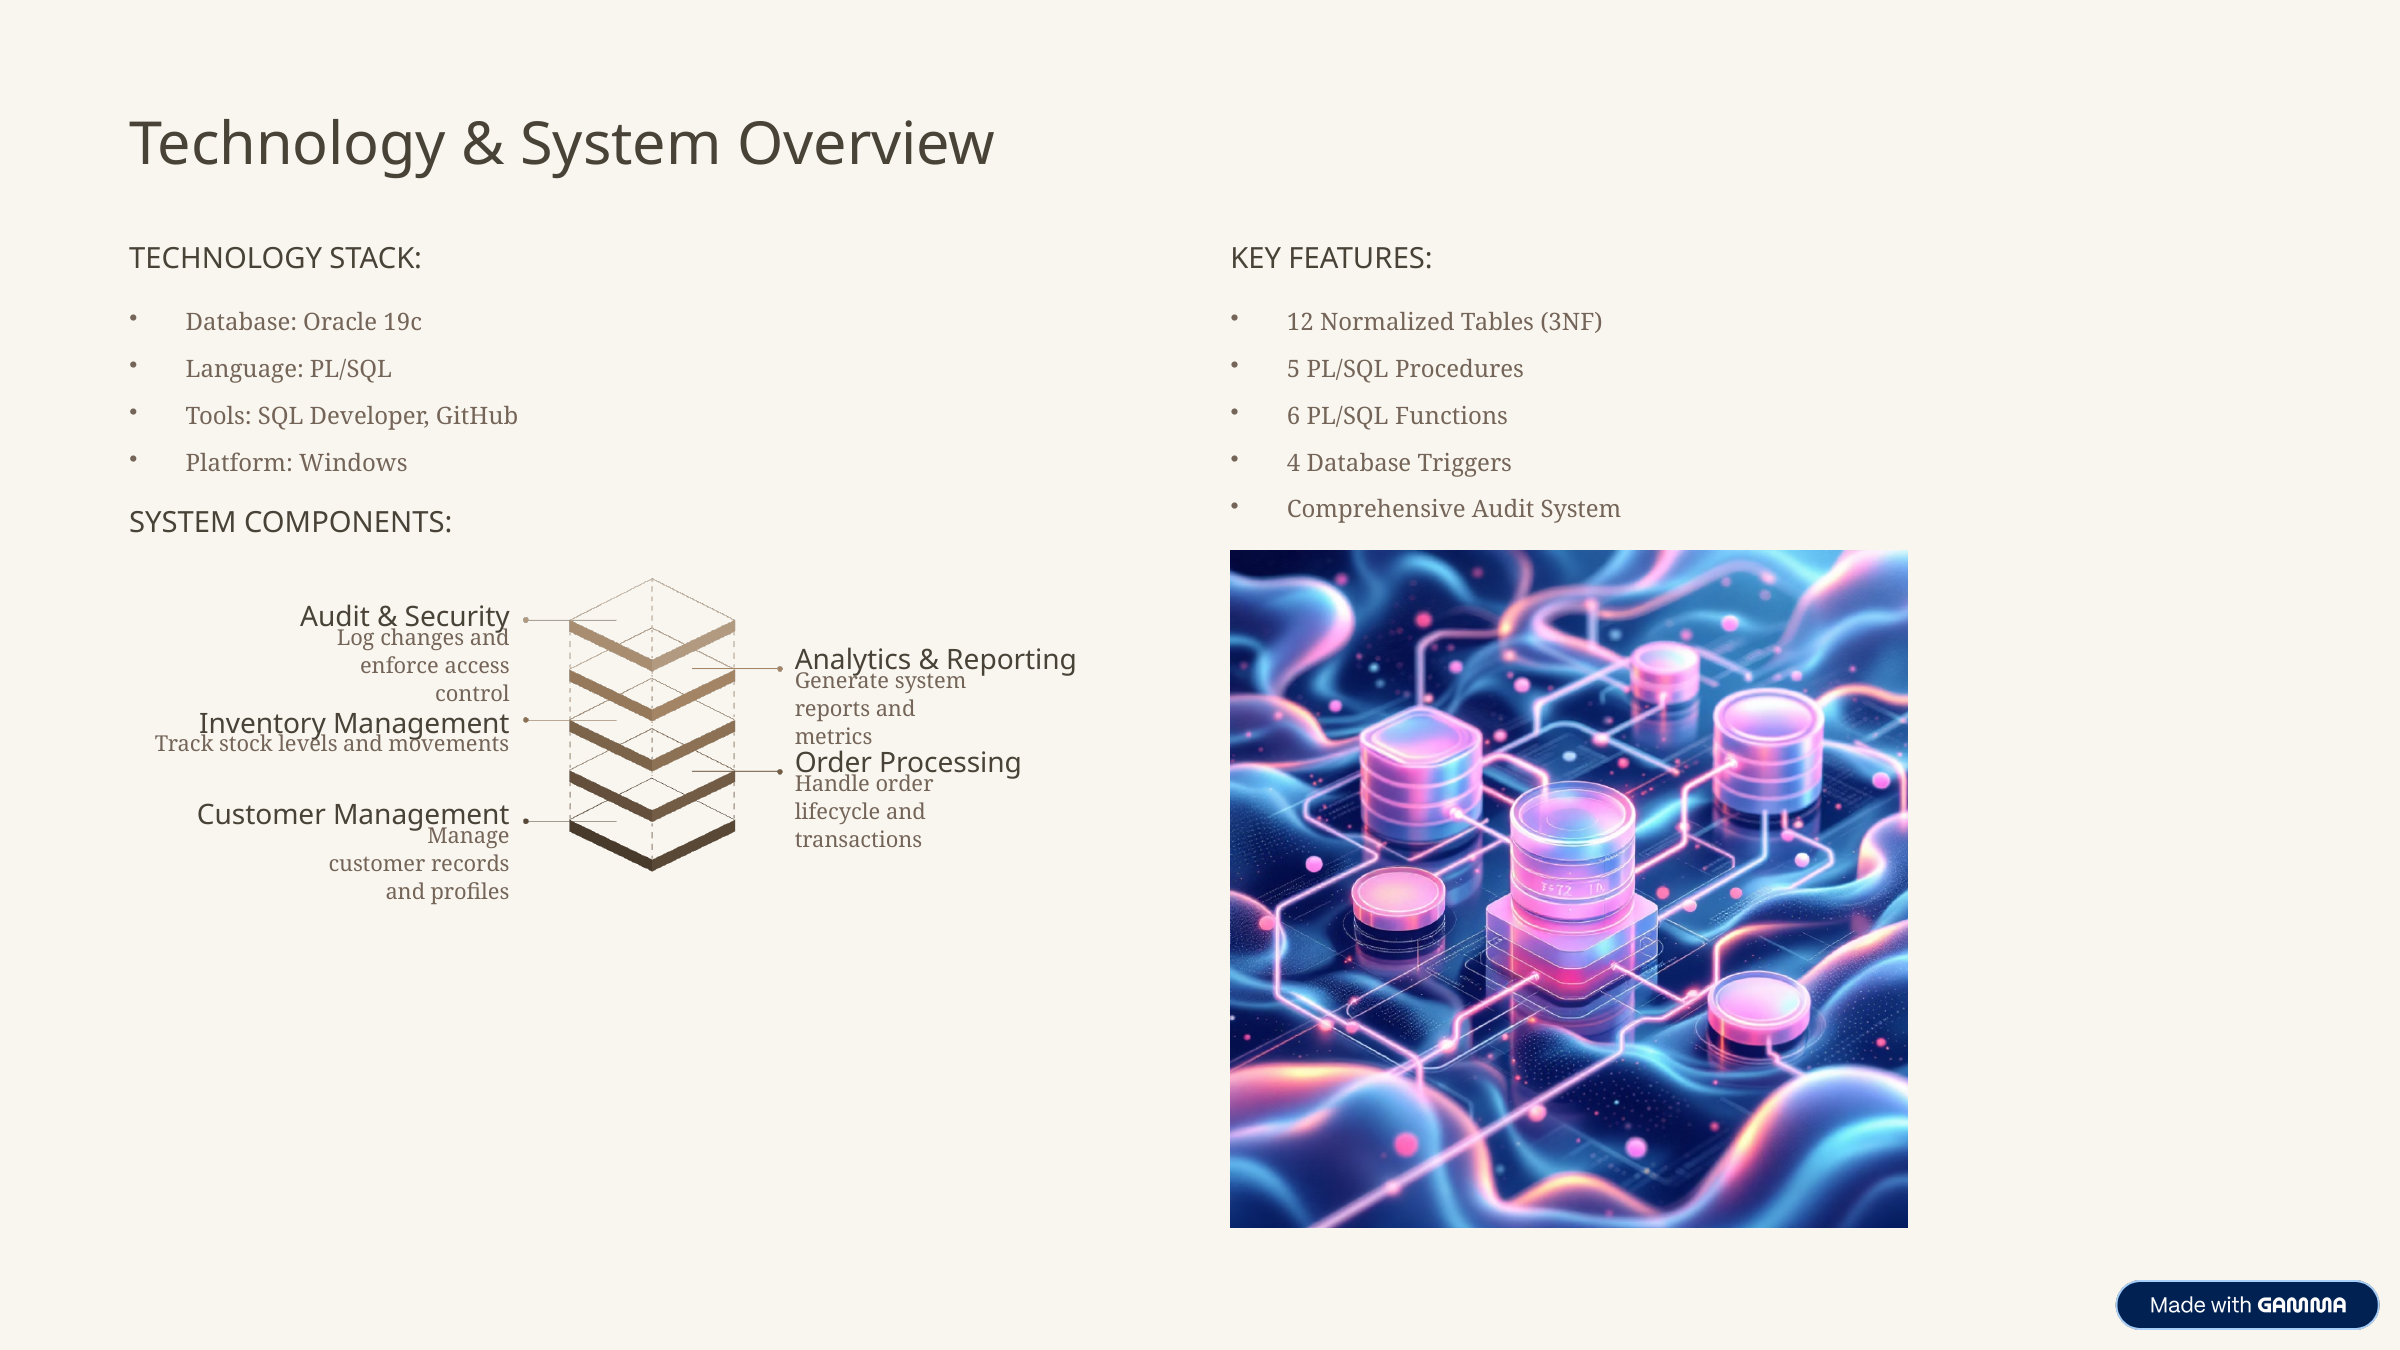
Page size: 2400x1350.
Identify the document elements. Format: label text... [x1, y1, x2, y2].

text_box 4 Database Triggers [1230, 438, 2272, 477]
text_box Database: Oracle 19c [129, 298, 1171, 337]
text_box Technology & System Overview [129, 101, 1051, 177]
text_box KEY FEATURES: [1230, 236, 1531, 275]
picture [311, 565, 989, 884]
text_box TECHNOLOGY STACK: [129, 236, 477, 275]
picture [2106, 1271, 2389, 1339]
text_box Comprehensive Audit System [1230, 485, 2272, 524]
text_box Platform: Windows [129, 438, 1171, 477]
text_box SYSTEM COMPONENTS: [129, 500, 504, 539]
text_box Tools: SQL Developer, GitHub [129, 391, 1171, 430]
text_box 6 PL/SQL Functions [1230, 391, 2272, 430]
text_box Language: PL/SQL [129, 344, 1171, 384]
text_box 5 PL/SQL Procedures [1230, 344, 2272, 384]
text_box 12 Normalized Tables (3NF) [1230, 298, 2272, 337]
picture [1230, 550, 1908, 1228]
